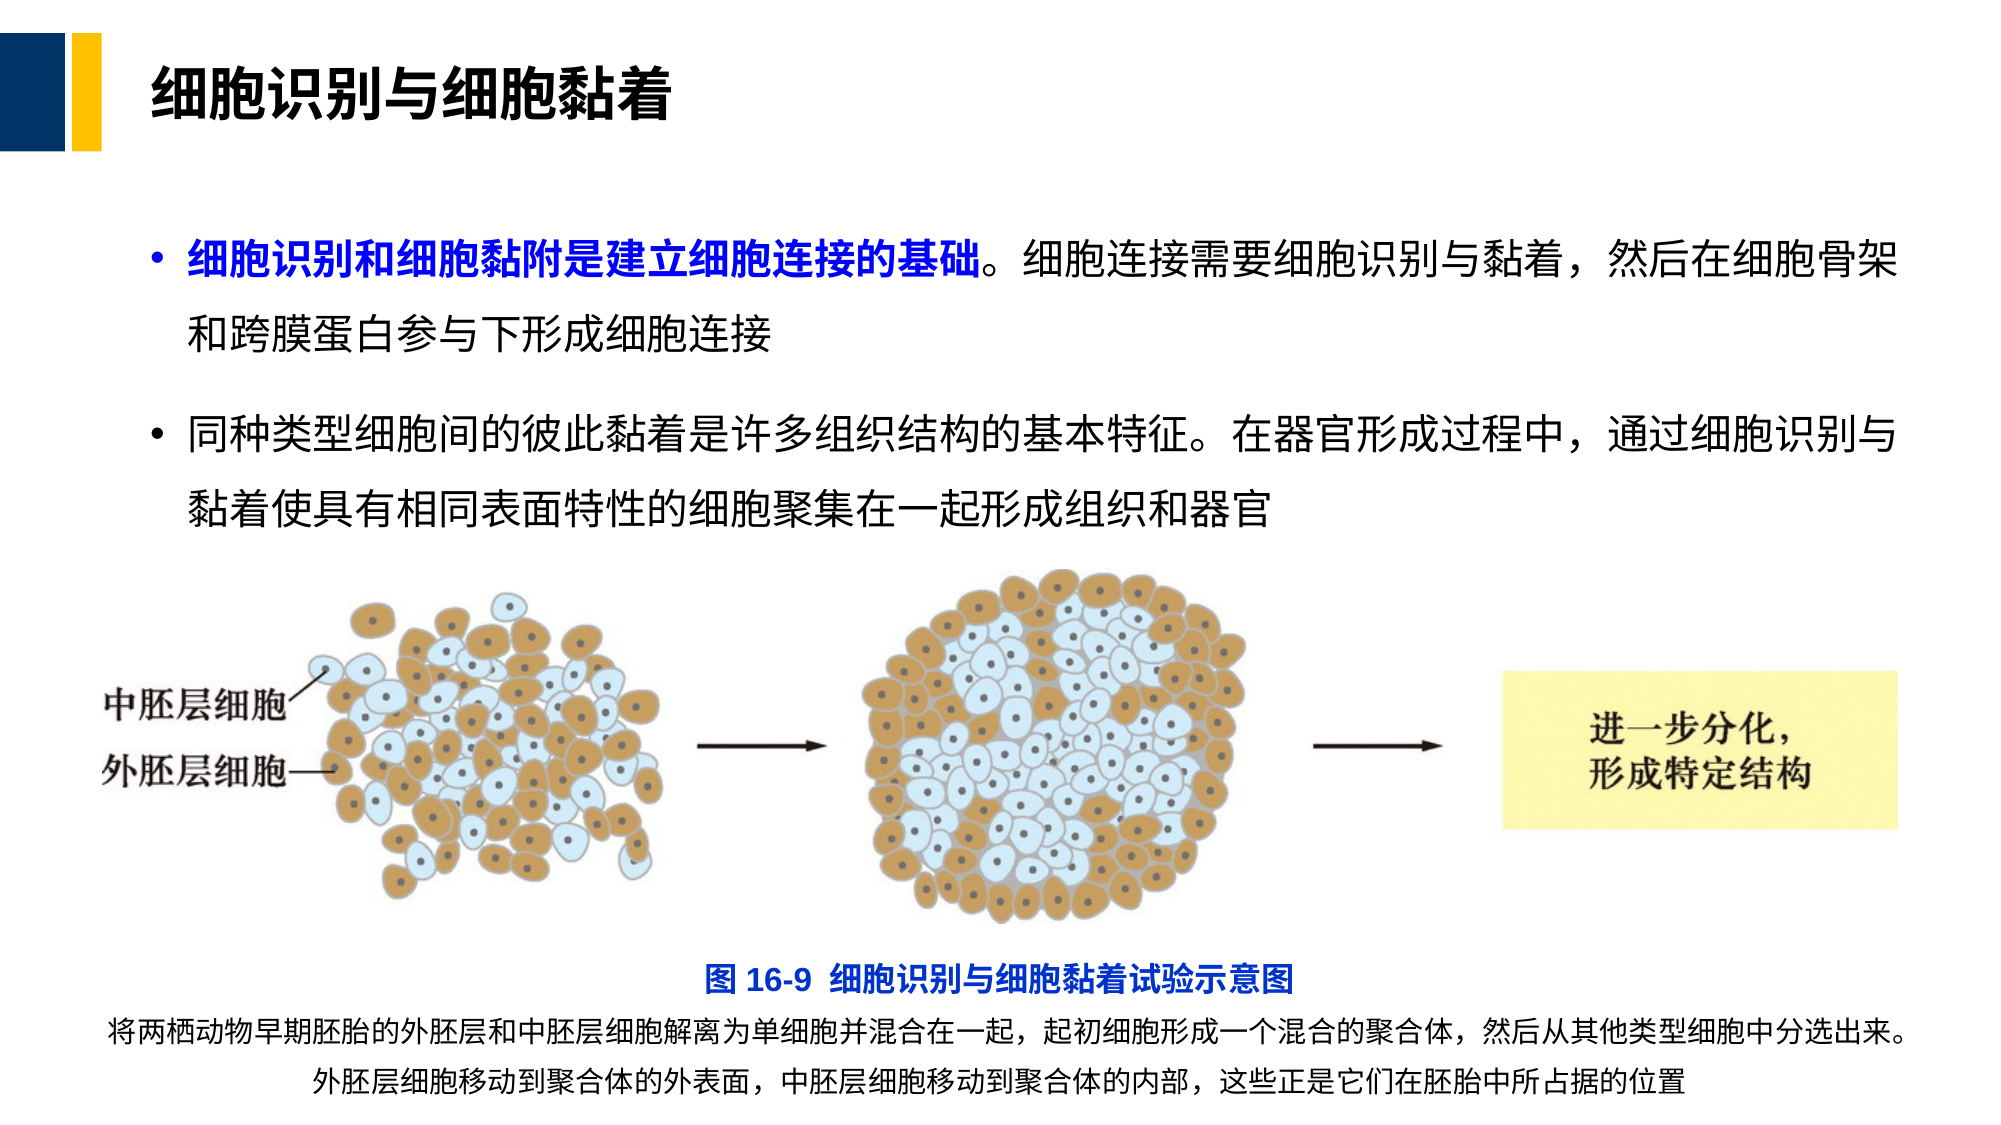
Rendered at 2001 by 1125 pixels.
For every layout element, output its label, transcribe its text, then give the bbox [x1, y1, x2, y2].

list 细胞识别和细胞黏附是建立细胞连接的基础。细胞连接需要细胞识别与黏着，然后在细胞骨架和跨膜蛋白参与下形成细胞连接 同种类型细胞间的彼此黏着是许多组织结构的基本特征。在器官形成过程中，通过细胞识别与黏着使具有相同表面特性的细胞聚集在一起形成组织和器官 [135, 200, 1950, 1092]
title 细胞识别与细胞黏着 [135, 33, 1950, 152]
text_box 图16-9 细胞识别与细胞黏着试验示意图 将两栖动物早期胚胎的外胚层和中胚层细胞解离为单细胞并混合在一起，起初细胞形成一个混合的聚合体，然后从其他类型细胞中分选出来。外胚层细胞移动到聚合体的外表面，中胚层细胞移动到聚合体的内部，这些正是它们在胚胎中所占据的位置 [92, 940, 1908, 1106]
picture [102, 569, 1898, 924]
